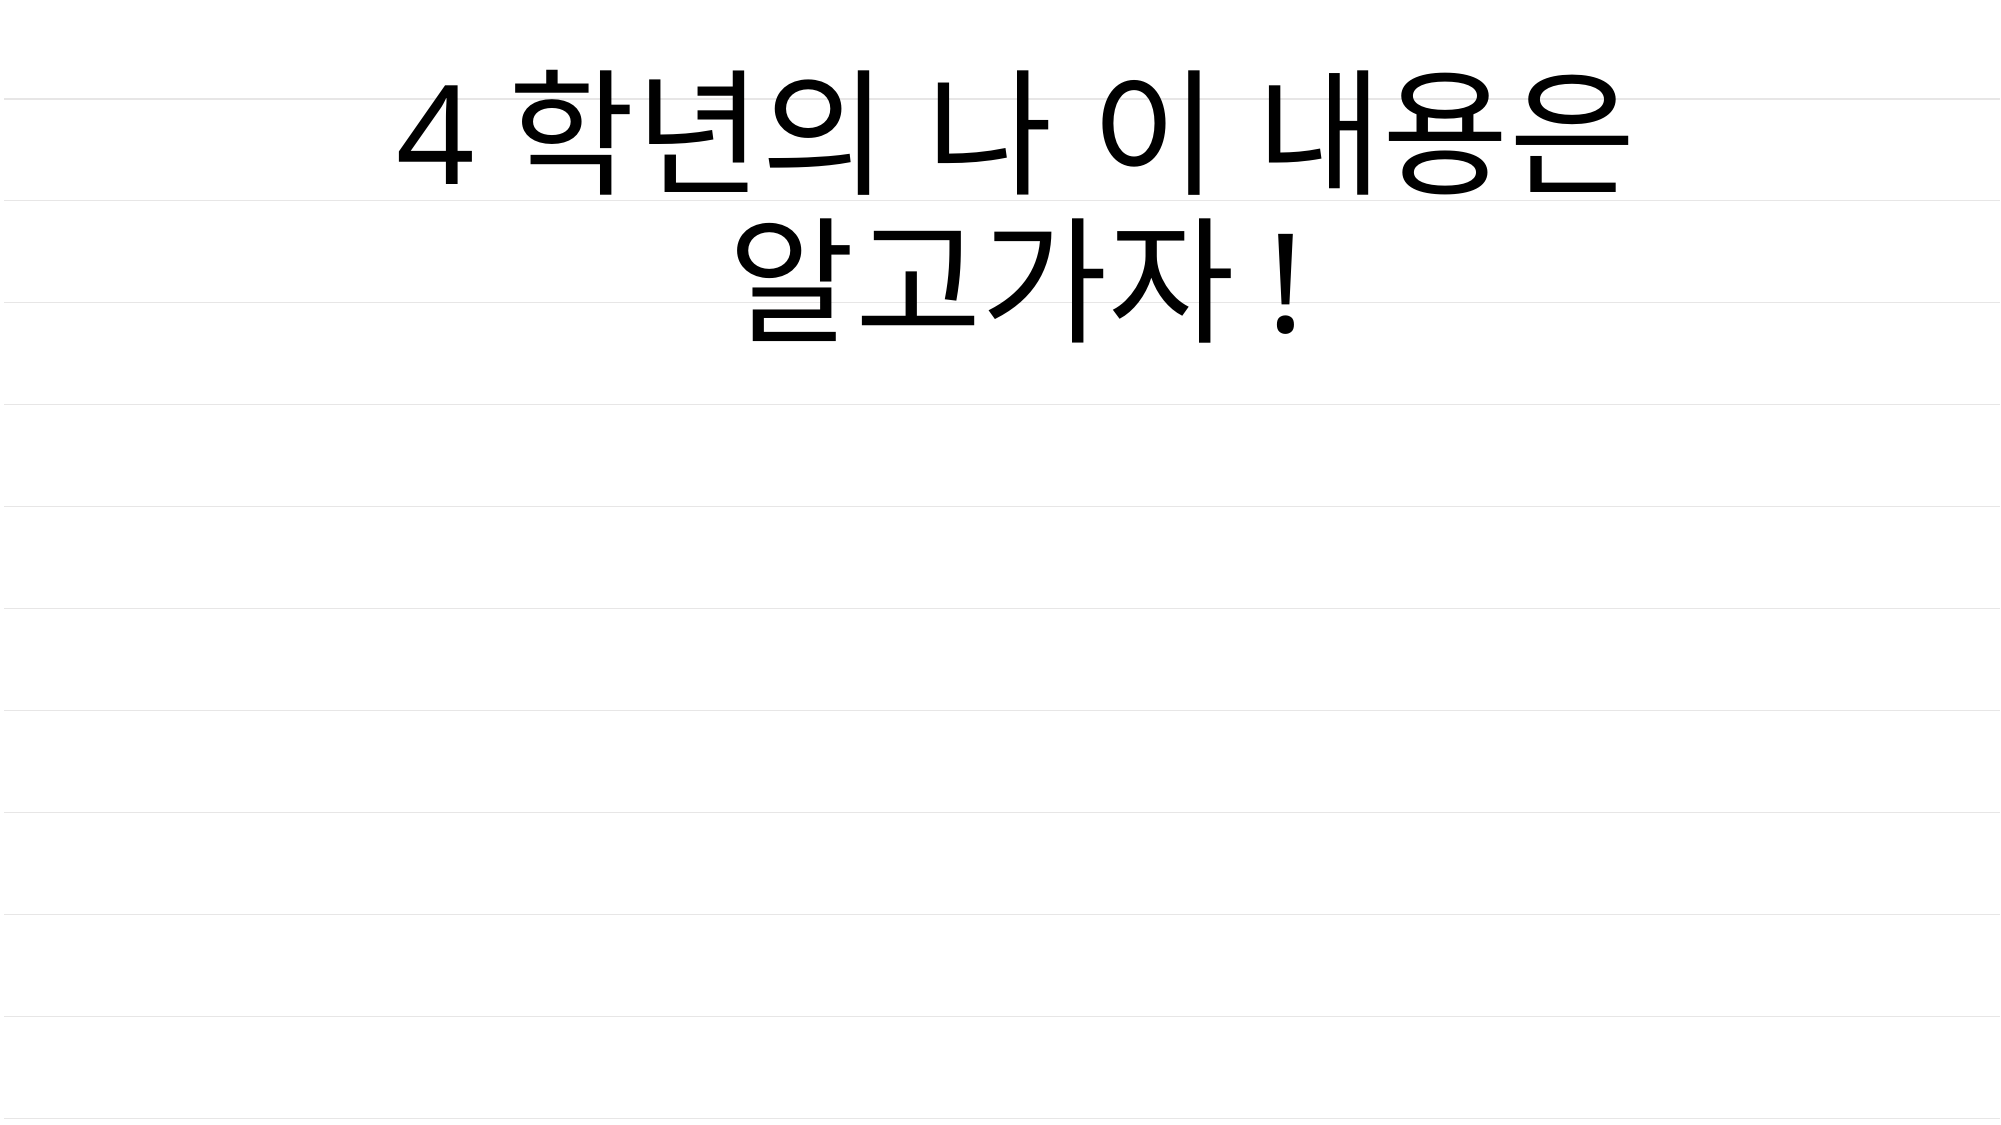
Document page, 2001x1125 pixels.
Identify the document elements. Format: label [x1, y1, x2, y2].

text_box [1, 0, 2000, 1119]
